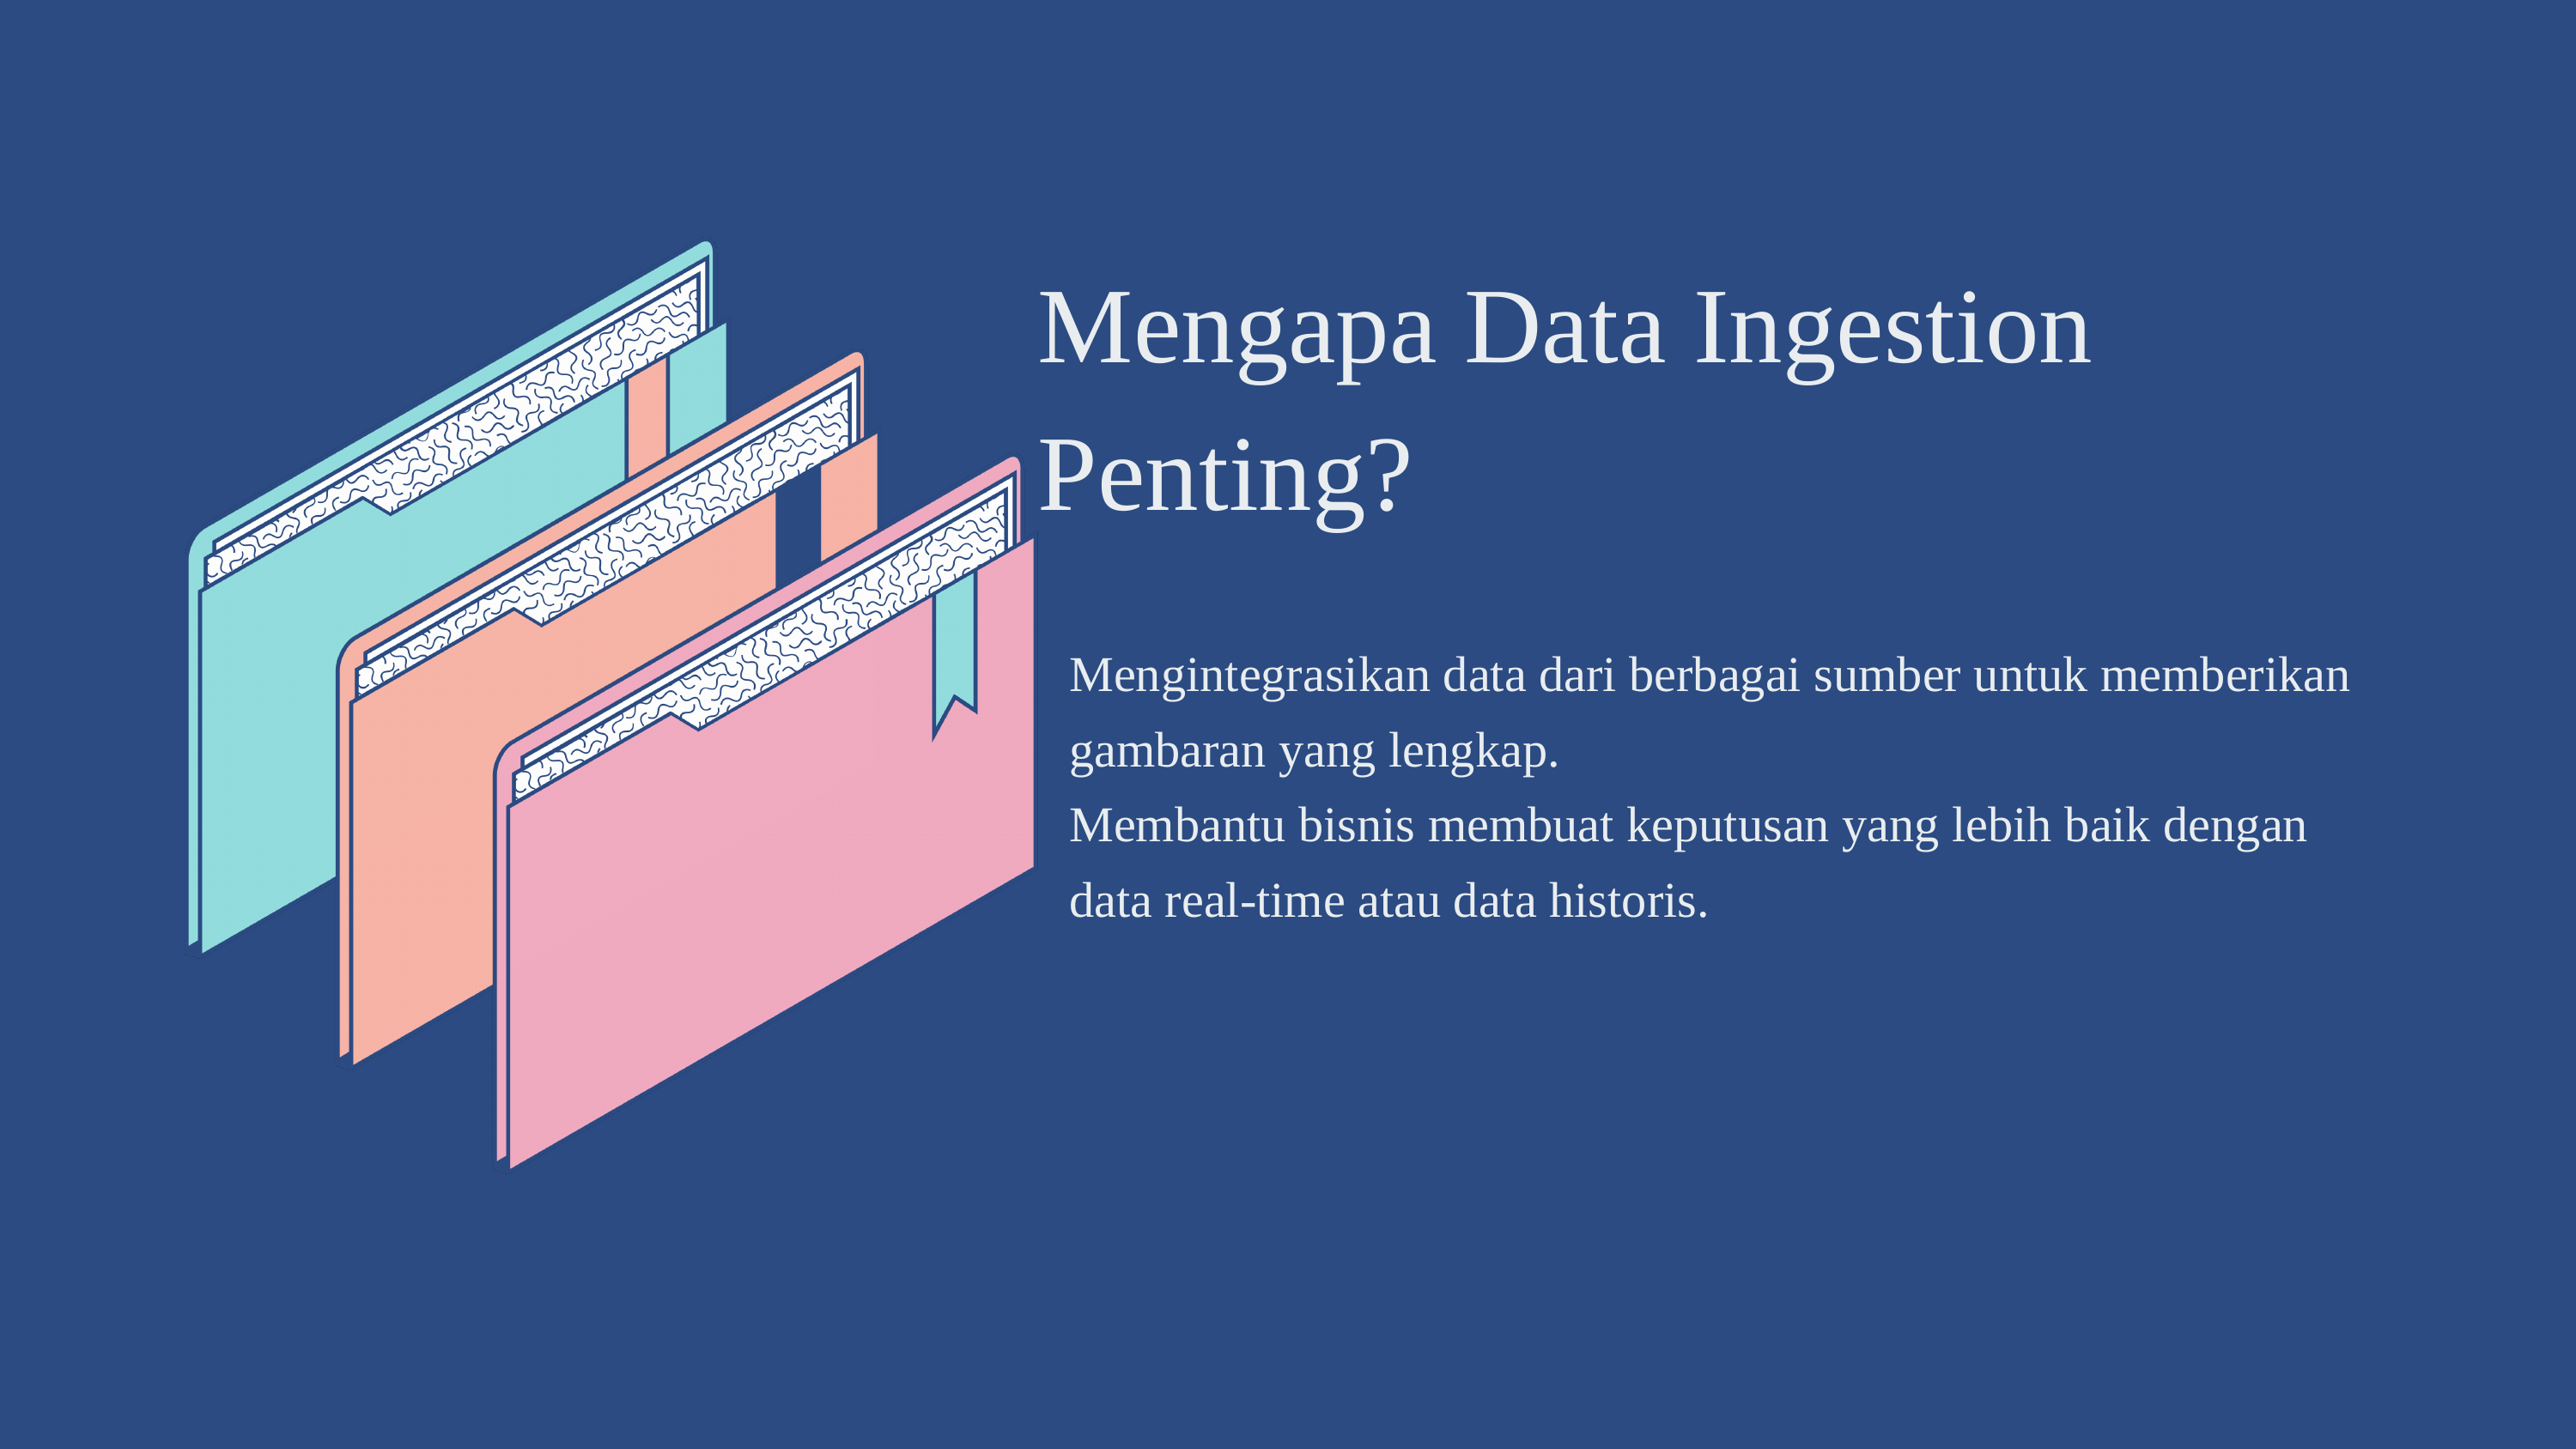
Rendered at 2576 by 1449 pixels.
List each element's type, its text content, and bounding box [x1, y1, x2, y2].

text_box Mengintegrasikan data dari berbagai sumber untuk memberikan gambaran yang lengkap. Membantu bisnis membuat keputusan yang lebih baik dengan data real-time atau data historis. [1069, 694, 2388, 1003]
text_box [1037, 236, 2511, 684]
text_box [492, 452, 1039, 1174]
text_box [335, 349, 882, 1070]
text_box [184, 237, 731, 959]
